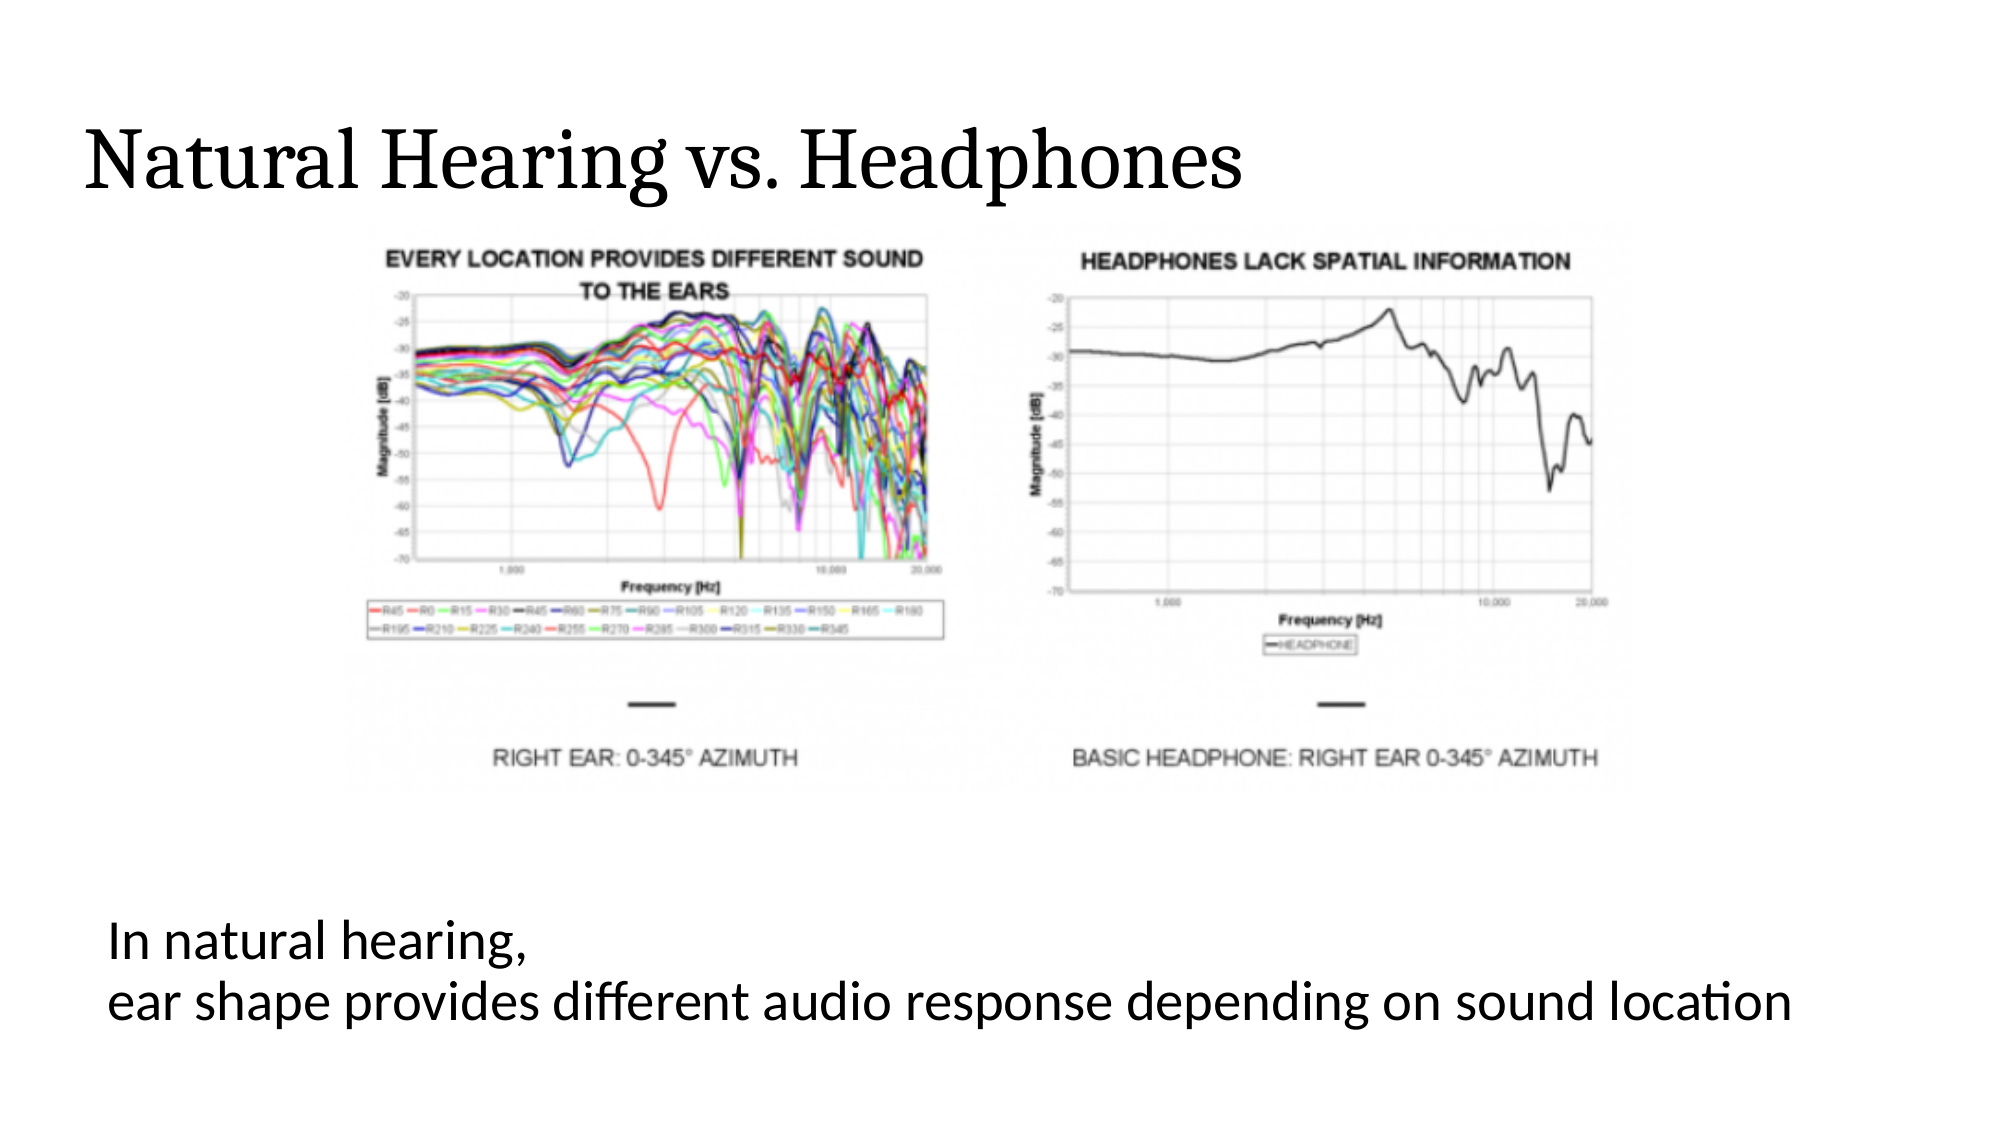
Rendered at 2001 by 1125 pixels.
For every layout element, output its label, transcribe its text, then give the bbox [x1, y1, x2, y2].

list In natural hearing, ear shape provides different audio response depending on sound location [68, 895, 1932, 1049]
title Natural Hearing vs. Headphones [68, 97, 1932, 223]
picture [345, 222, 1633, 793]
